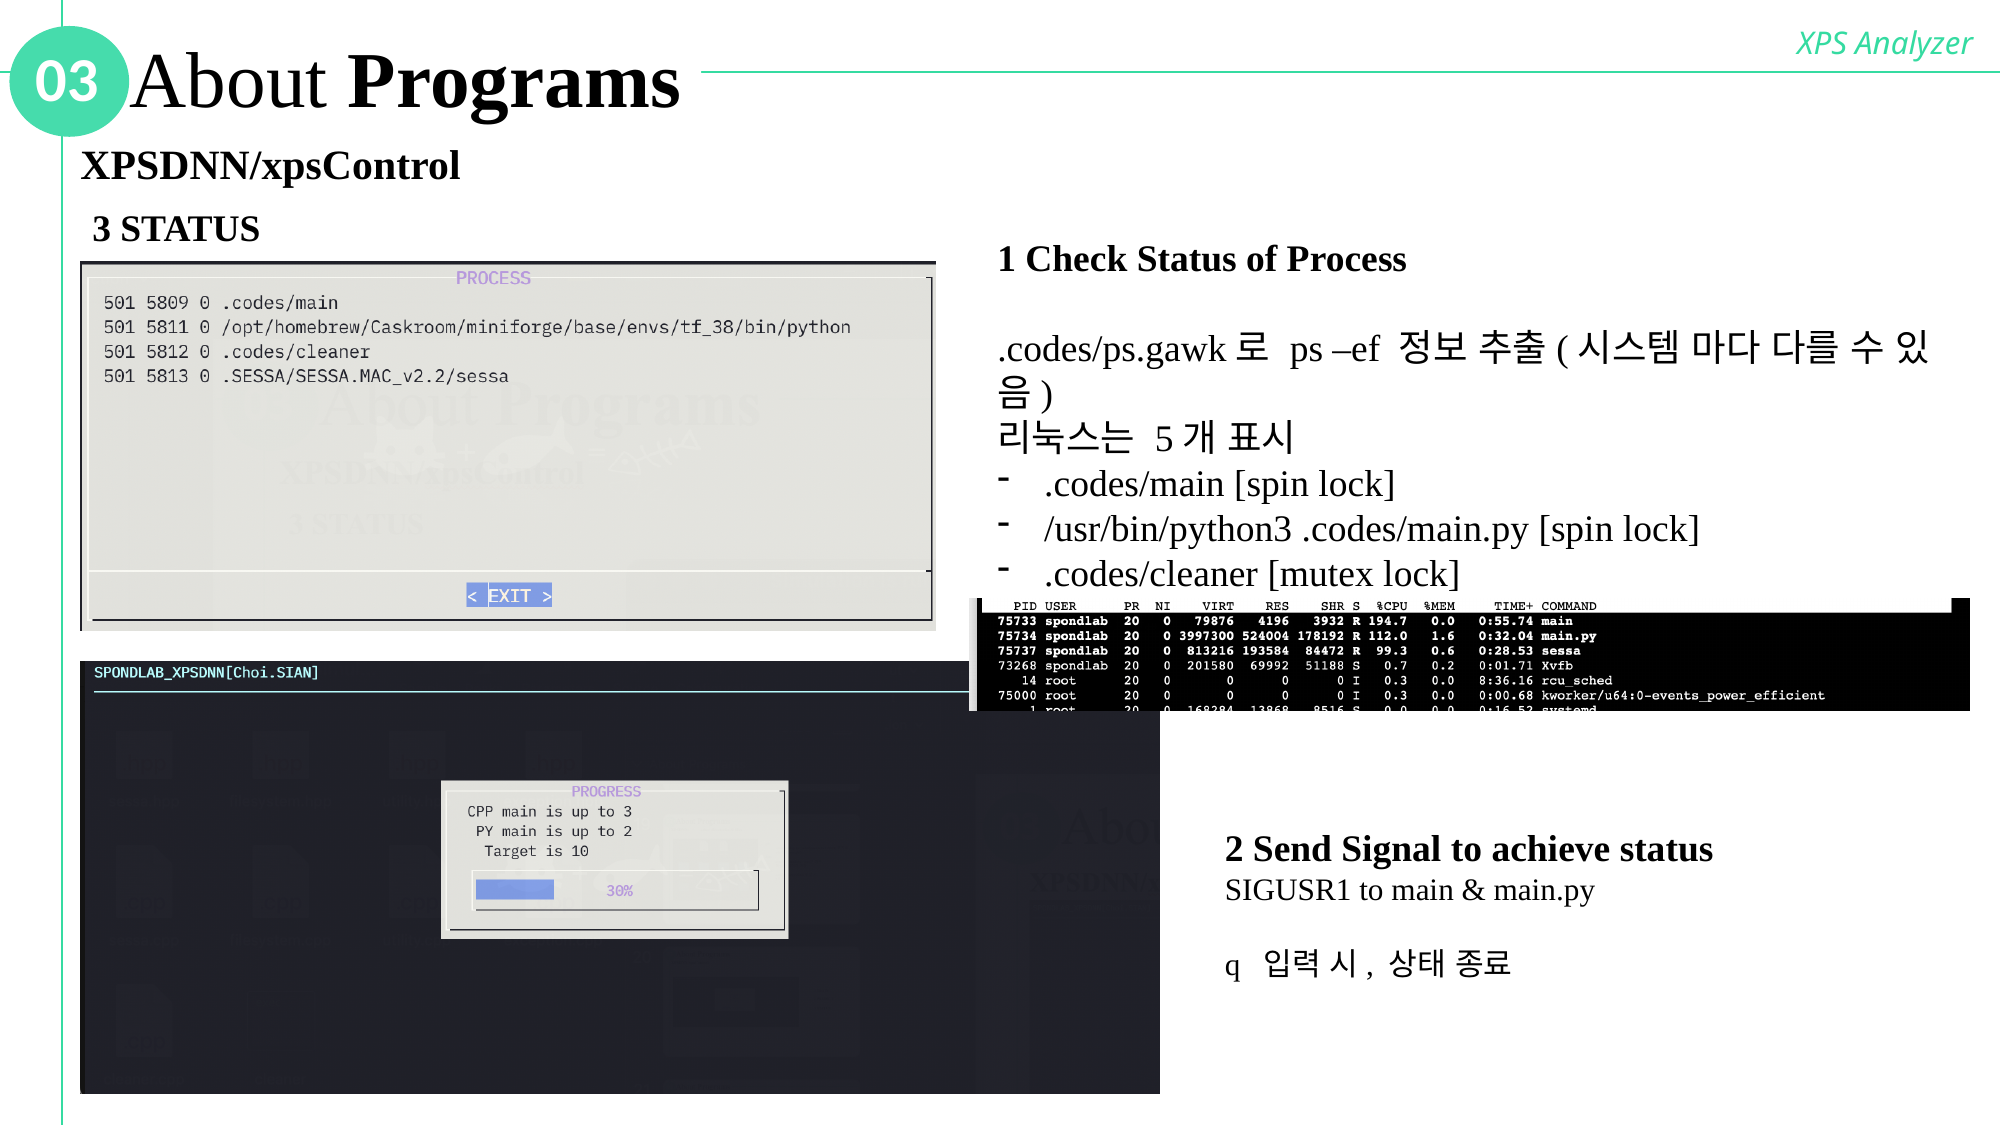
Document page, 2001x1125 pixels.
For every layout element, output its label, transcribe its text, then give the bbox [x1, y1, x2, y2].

text_box XPSDNN/xpsControl [65, 130, 750, 195]
text_box About Programs [114, 21, 705, 71]
picture [80, 261, 936, 631]
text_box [9, 26, 141, 137]
text_box 2 Send Signal to achieve status SIGUSR1 to main & main.py q 입력 시, 상태 종료 [1210, 816, 1880, 989]
picture [80, 598, 1970, 1094]
text_box 3 STATUS [77, 196, 547, 257]
text_box About Programs [141, 73, 705, 130]
text_box XPS Analyzer [1726, 16, 2000, 69]
text_box 1 Check Status of Process .codes/ps.gawk로 ps –ef 정보 추출(시스템 마다 다를 수 있음) 리눅스는 5개 표시 .codes/main [spin lock] /usr/bin/python3 .codes/main.py [spin lock] .codes/cleaner [mutex lock] .SESSA/ ~~~~/sessa [982, 226, 1984, 647]
